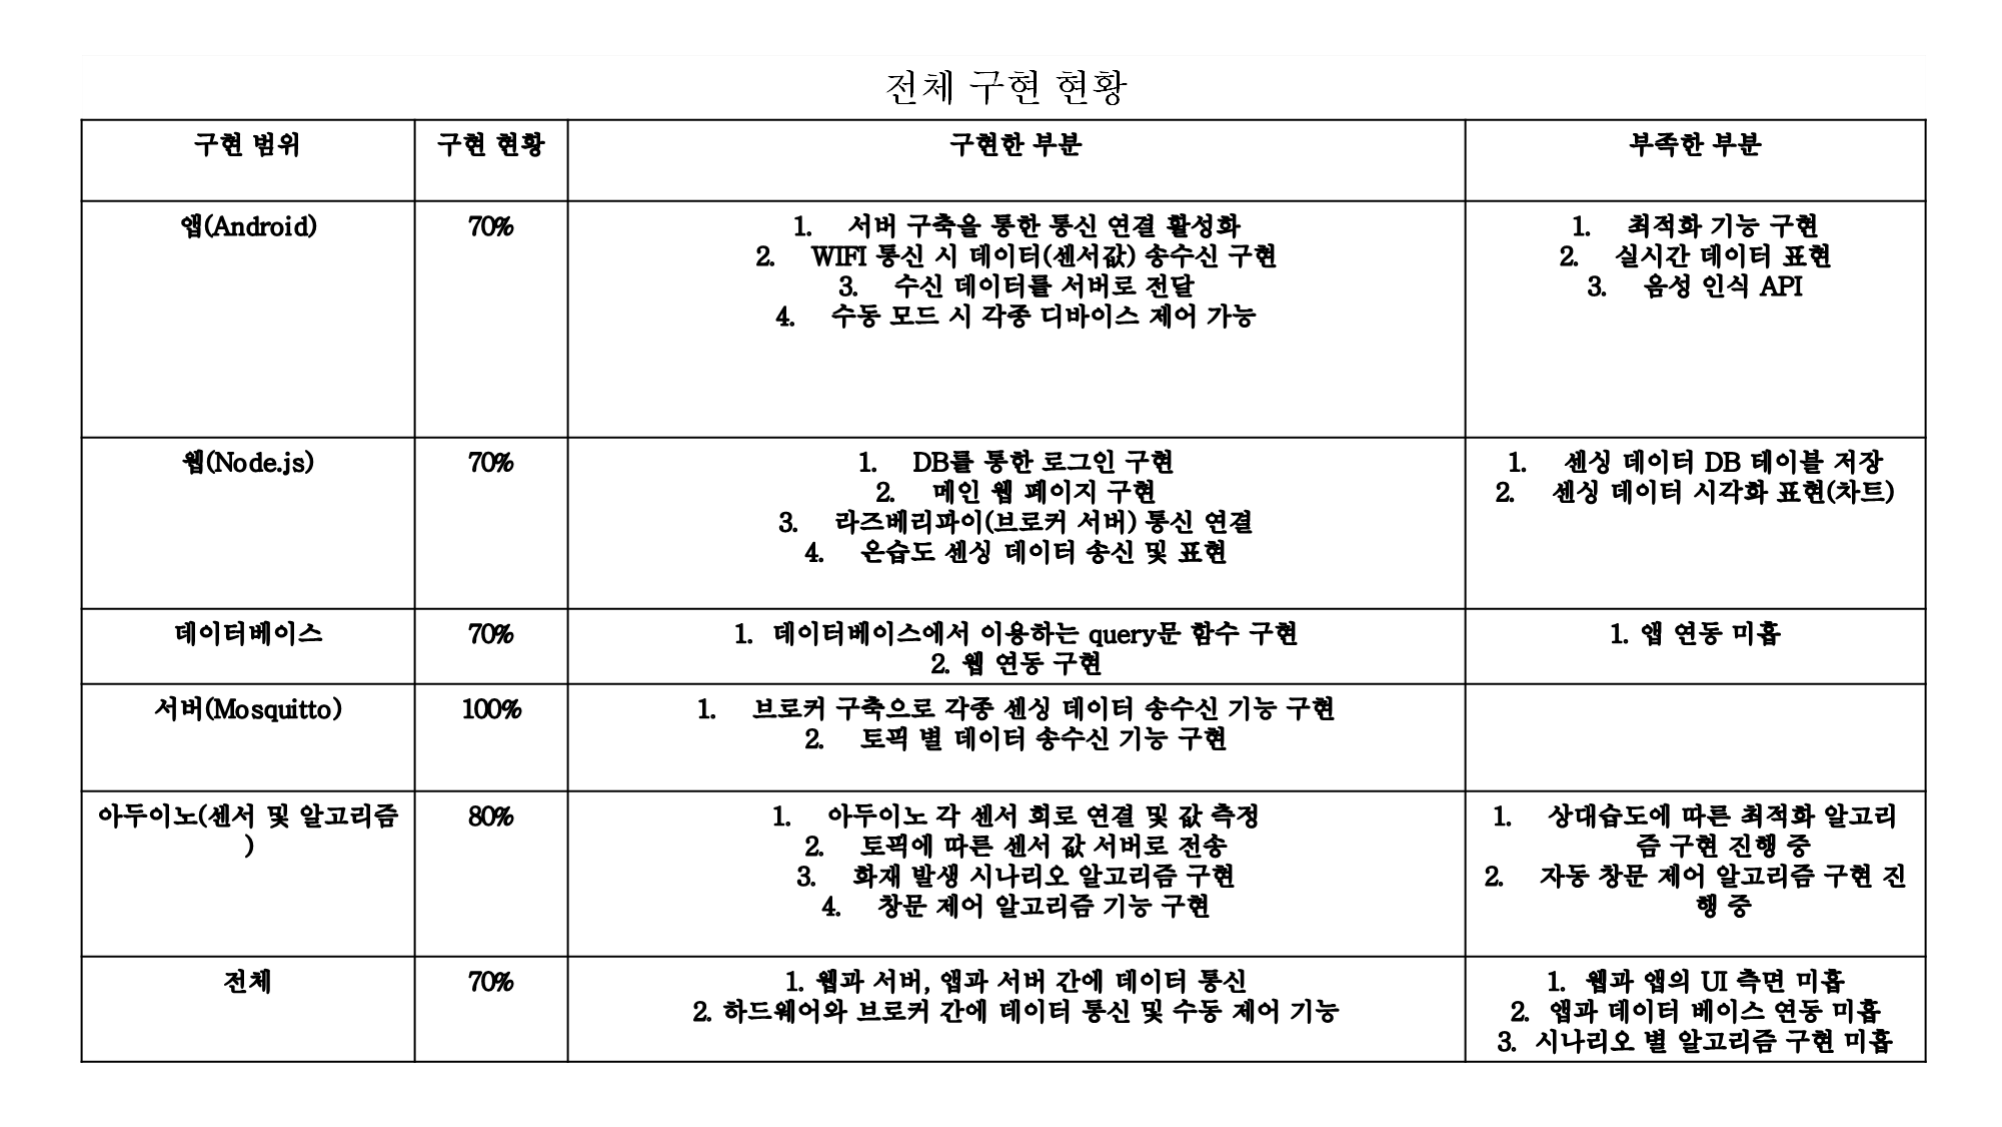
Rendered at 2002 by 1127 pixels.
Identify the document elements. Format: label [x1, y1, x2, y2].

picture [69, 43, 1939, 1074]
